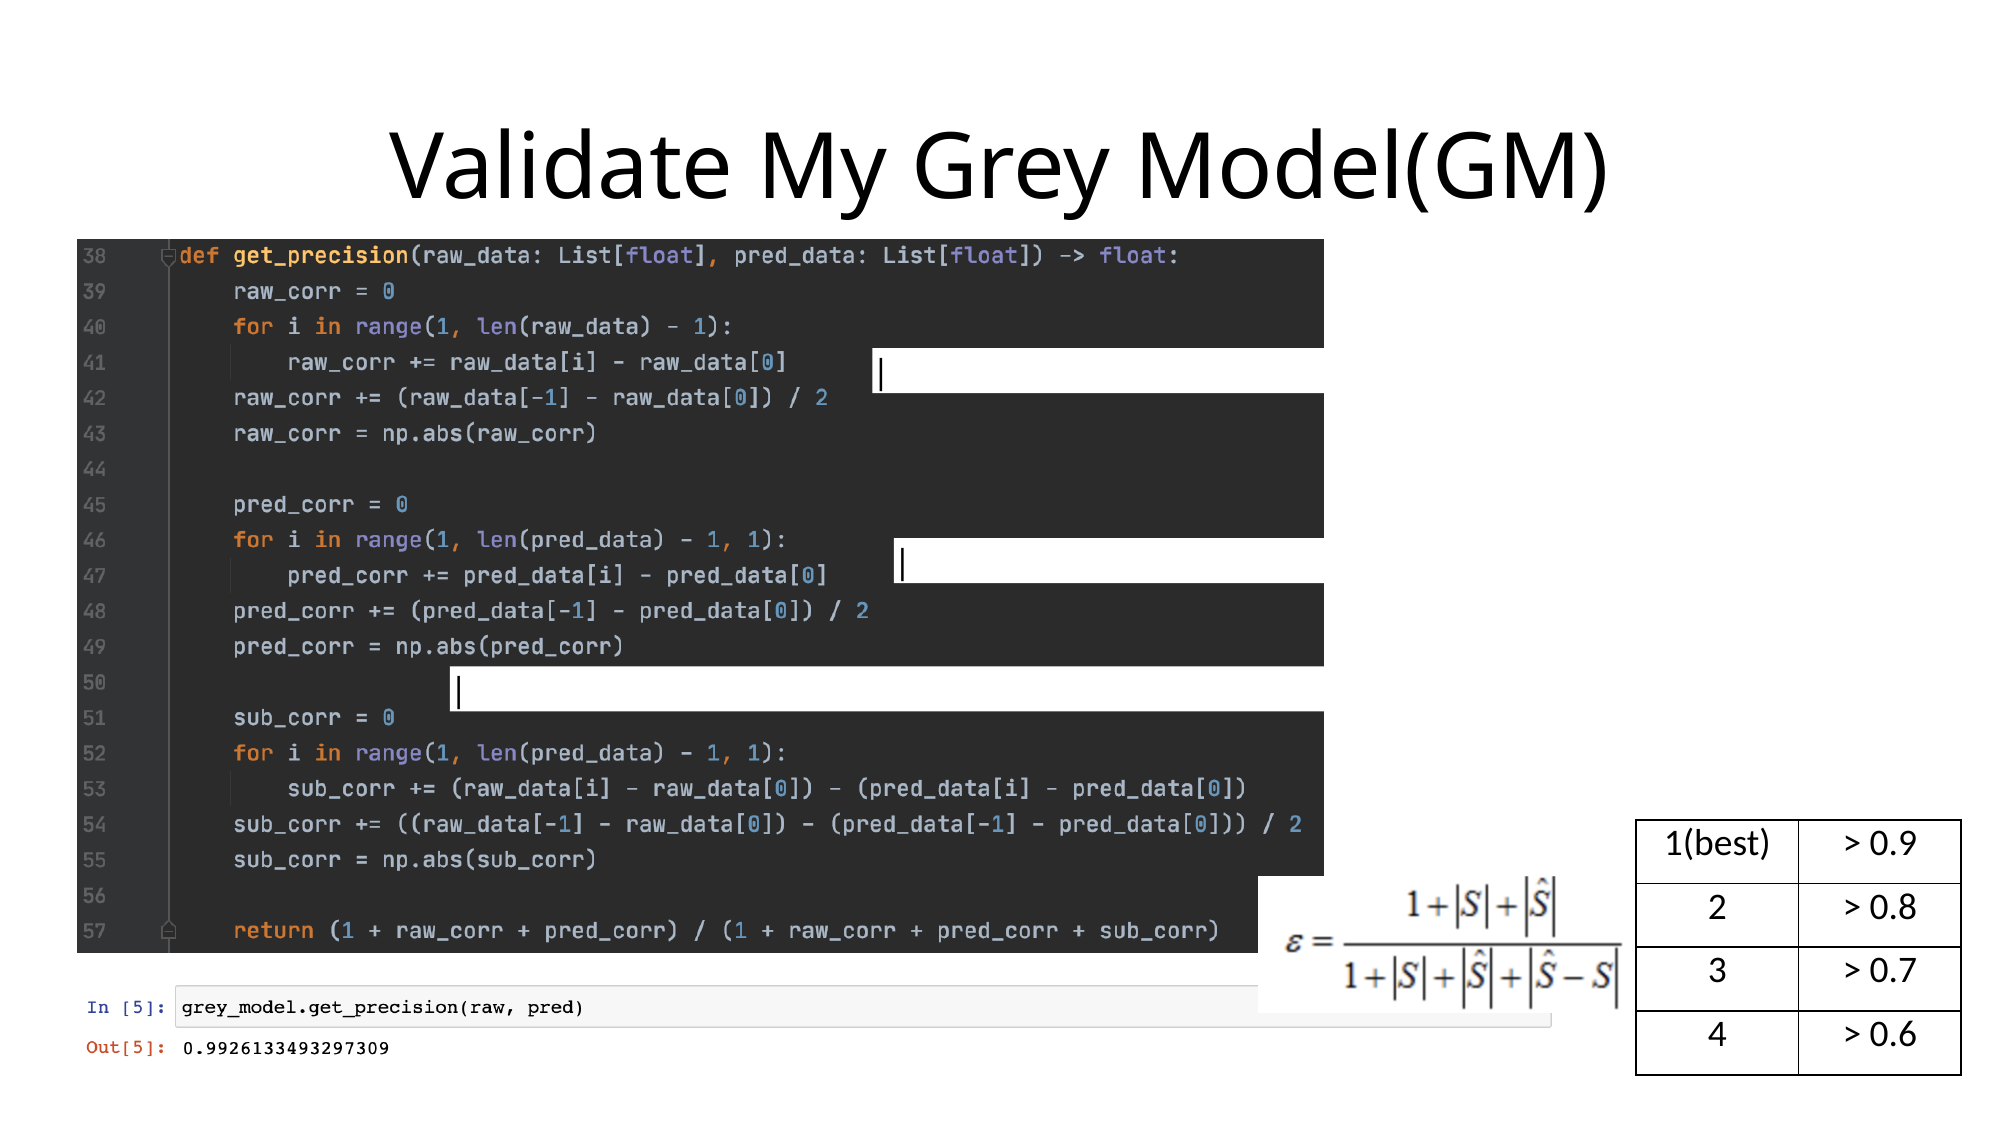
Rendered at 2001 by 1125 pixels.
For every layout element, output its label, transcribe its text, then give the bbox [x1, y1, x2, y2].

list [77, 239, 1324, 953]
table_cell 4 [1637, 1012, 1798, 1074]
table_cell > 0.8 [1799, 884, 1960, 946]
title Validate My Grey Model(GM) [137, 59, 1863, 278]
table_cell 2 [1637, 884, 1798, 946]
table_header > 0.9 [1799, 821, 1960, 883]
table_cell > 0.7 [1799, 948, 1960, 1010]
table_cell 3 [1637, 948, 1798, 1010]
picture [73, 876, 1628, 1076]
table_header 1(best) [1637, 821, 1798, 883]
table_cell > 0.6 [1799, 1012, 1960, 1074]
